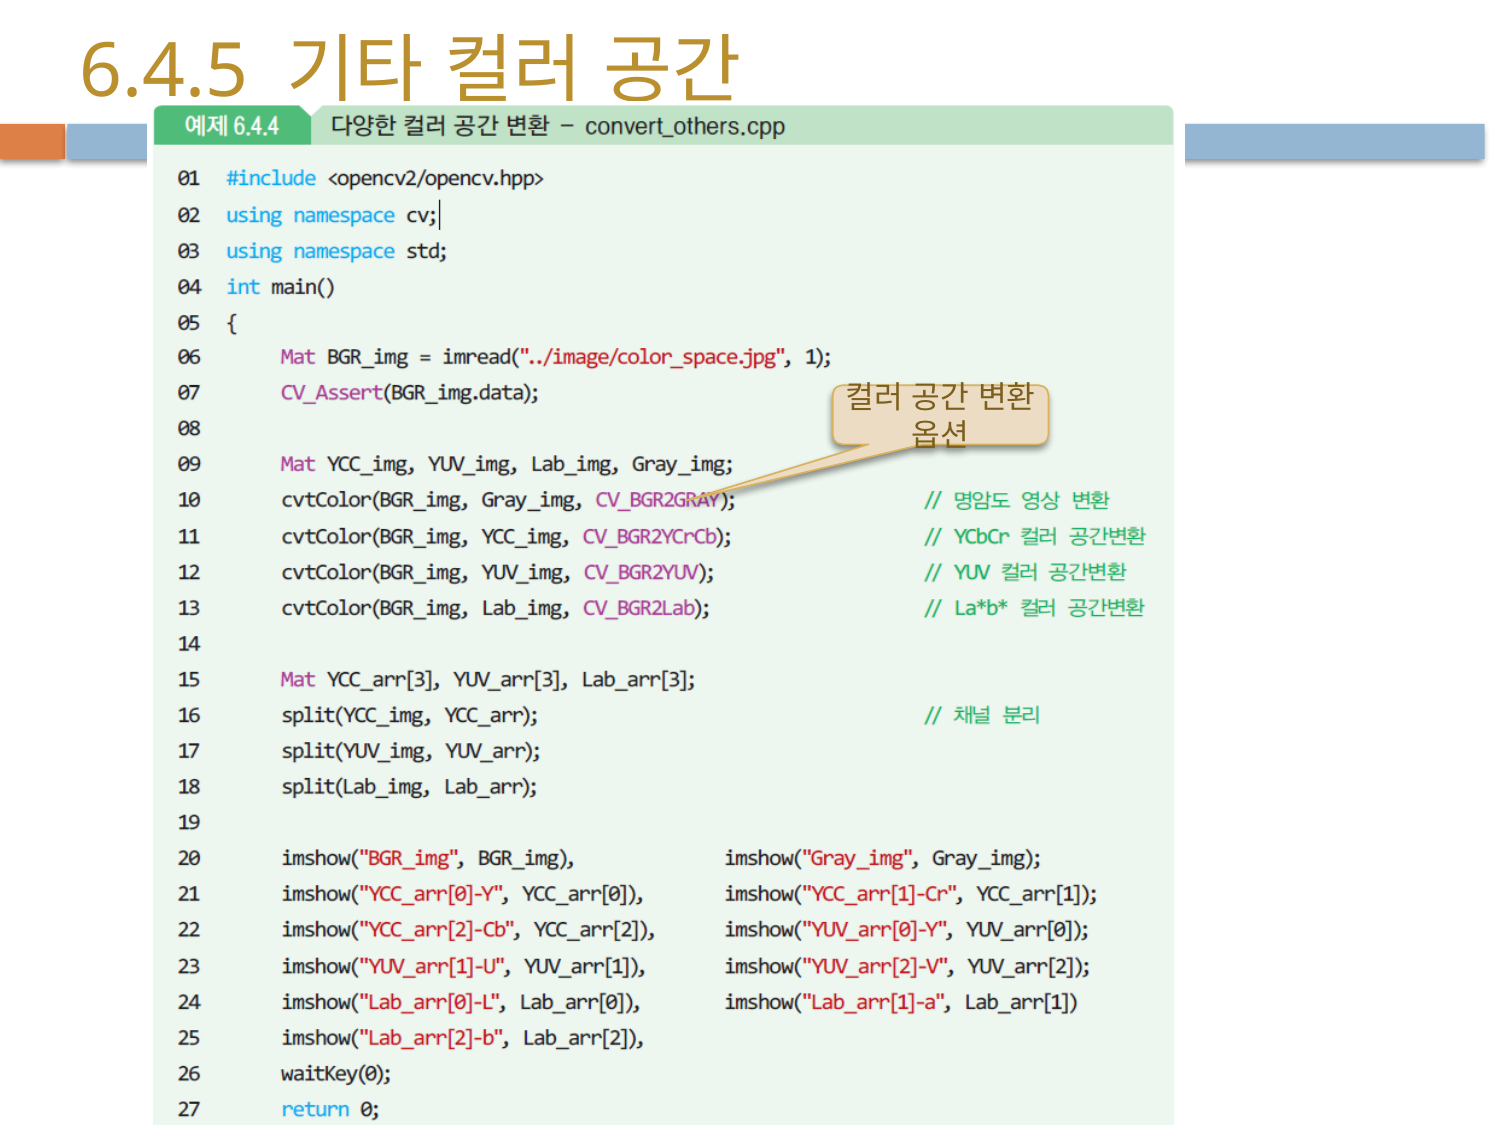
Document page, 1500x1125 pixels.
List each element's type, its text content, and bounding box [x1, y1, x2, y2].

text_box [147, 101, 1185, 1125]
title 6.4.5 기타 컬러 공간 [64, 7, 1471, 126]
